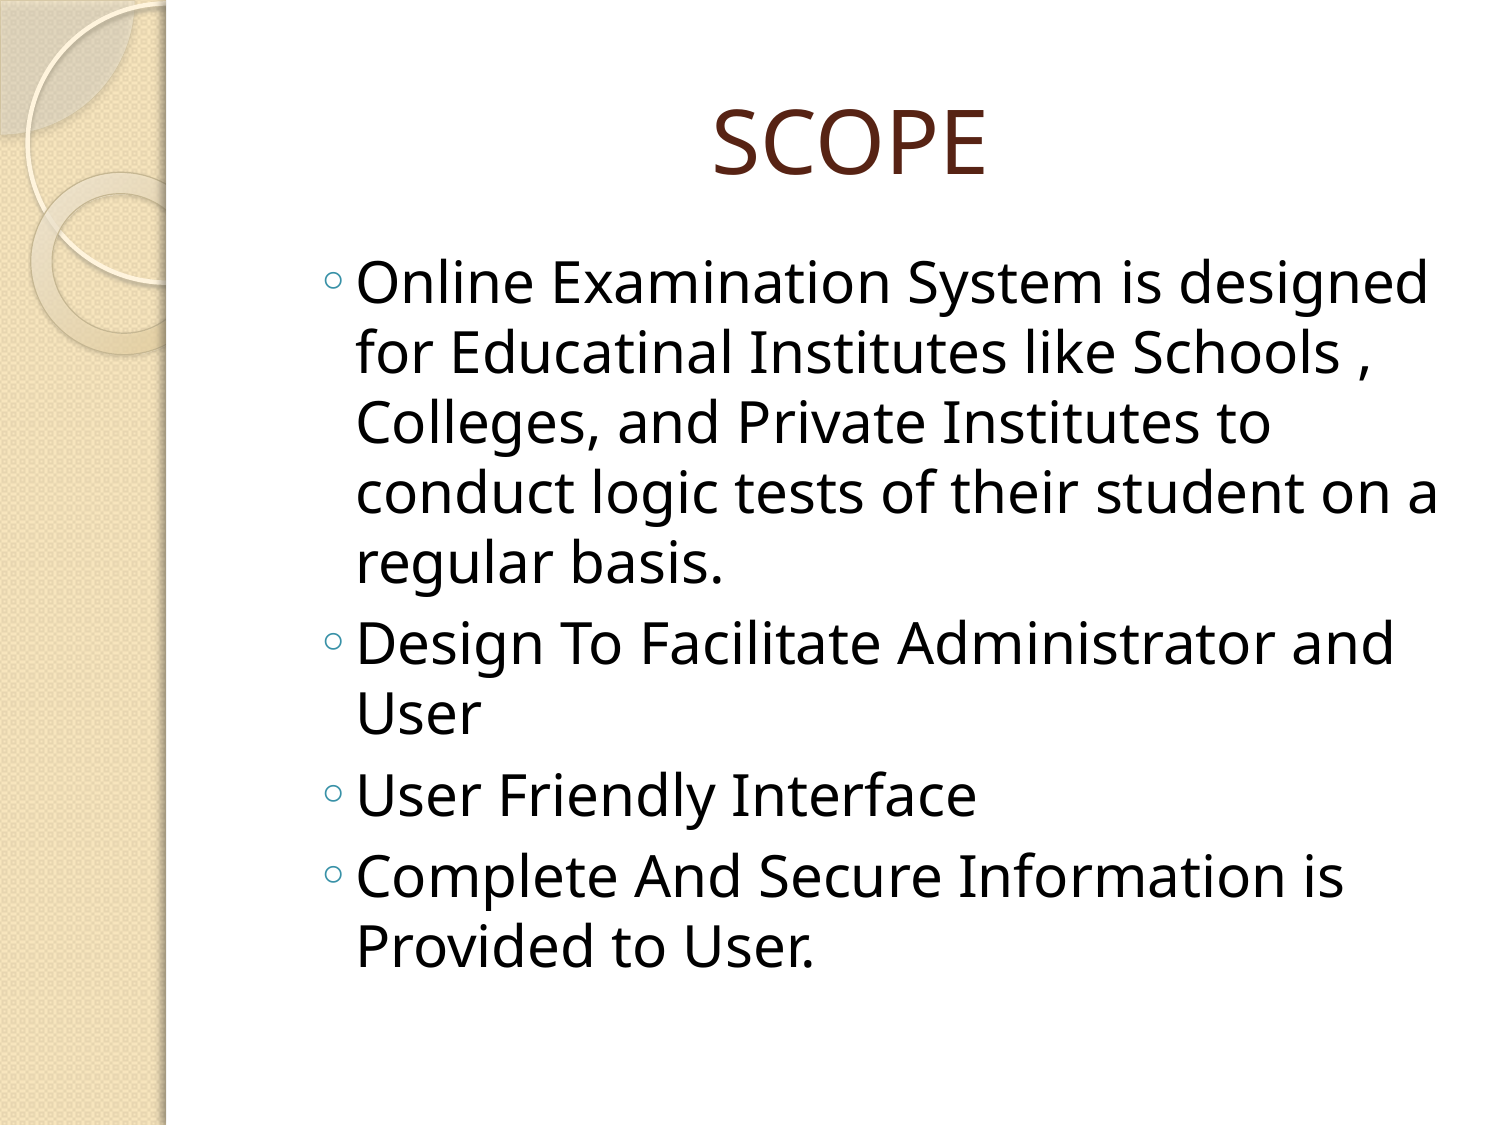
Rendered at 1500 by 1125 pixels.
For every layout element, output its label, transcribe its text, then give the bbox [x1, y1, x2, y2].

list Online Examination System is designed for Educatinal Institutes like Schools , Colleges, and Private Institutes to conduct logic tests of their student on a regular basis. Design To Facilitate Administrator and User User Friendly Interface Complete And Secure Information is Provided to User. [235, 237, 1466, 1025]
title SCOPE [235, 45, 1466, 233]
